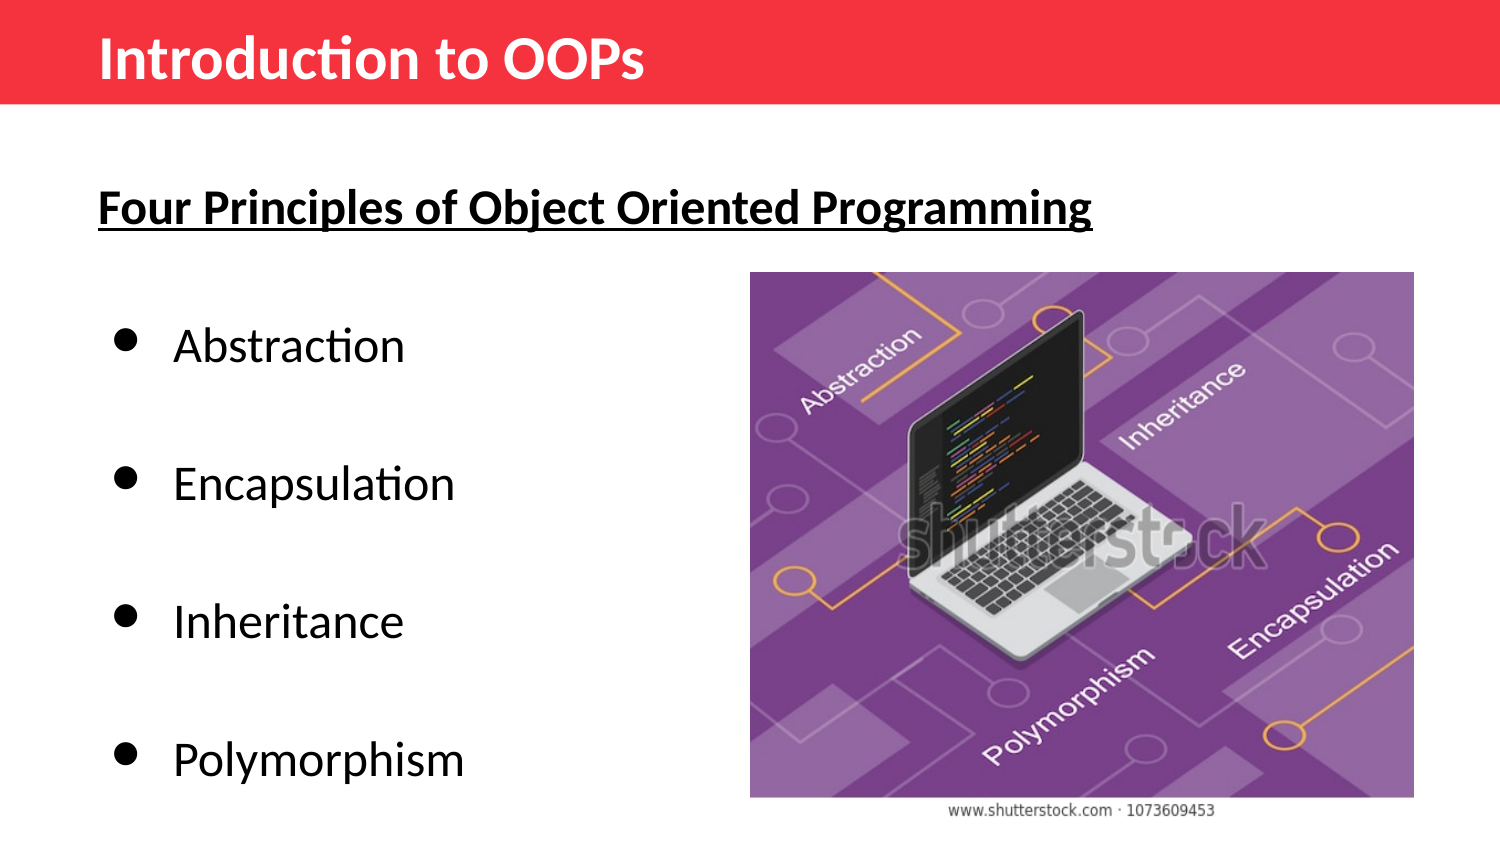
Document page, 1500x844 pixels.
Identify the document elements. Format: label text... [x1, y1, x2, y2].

text_box Introduction to OOPs [83, 2, 1060, 138]
text_box Four Principles of Object Oriented Programming Abstraction Encapsulation Inheritance Polymorphism [83, 150, 1398, 571]
picture [749, 272, 1415, 824]
text_box [0, 0, 1500, 105]
